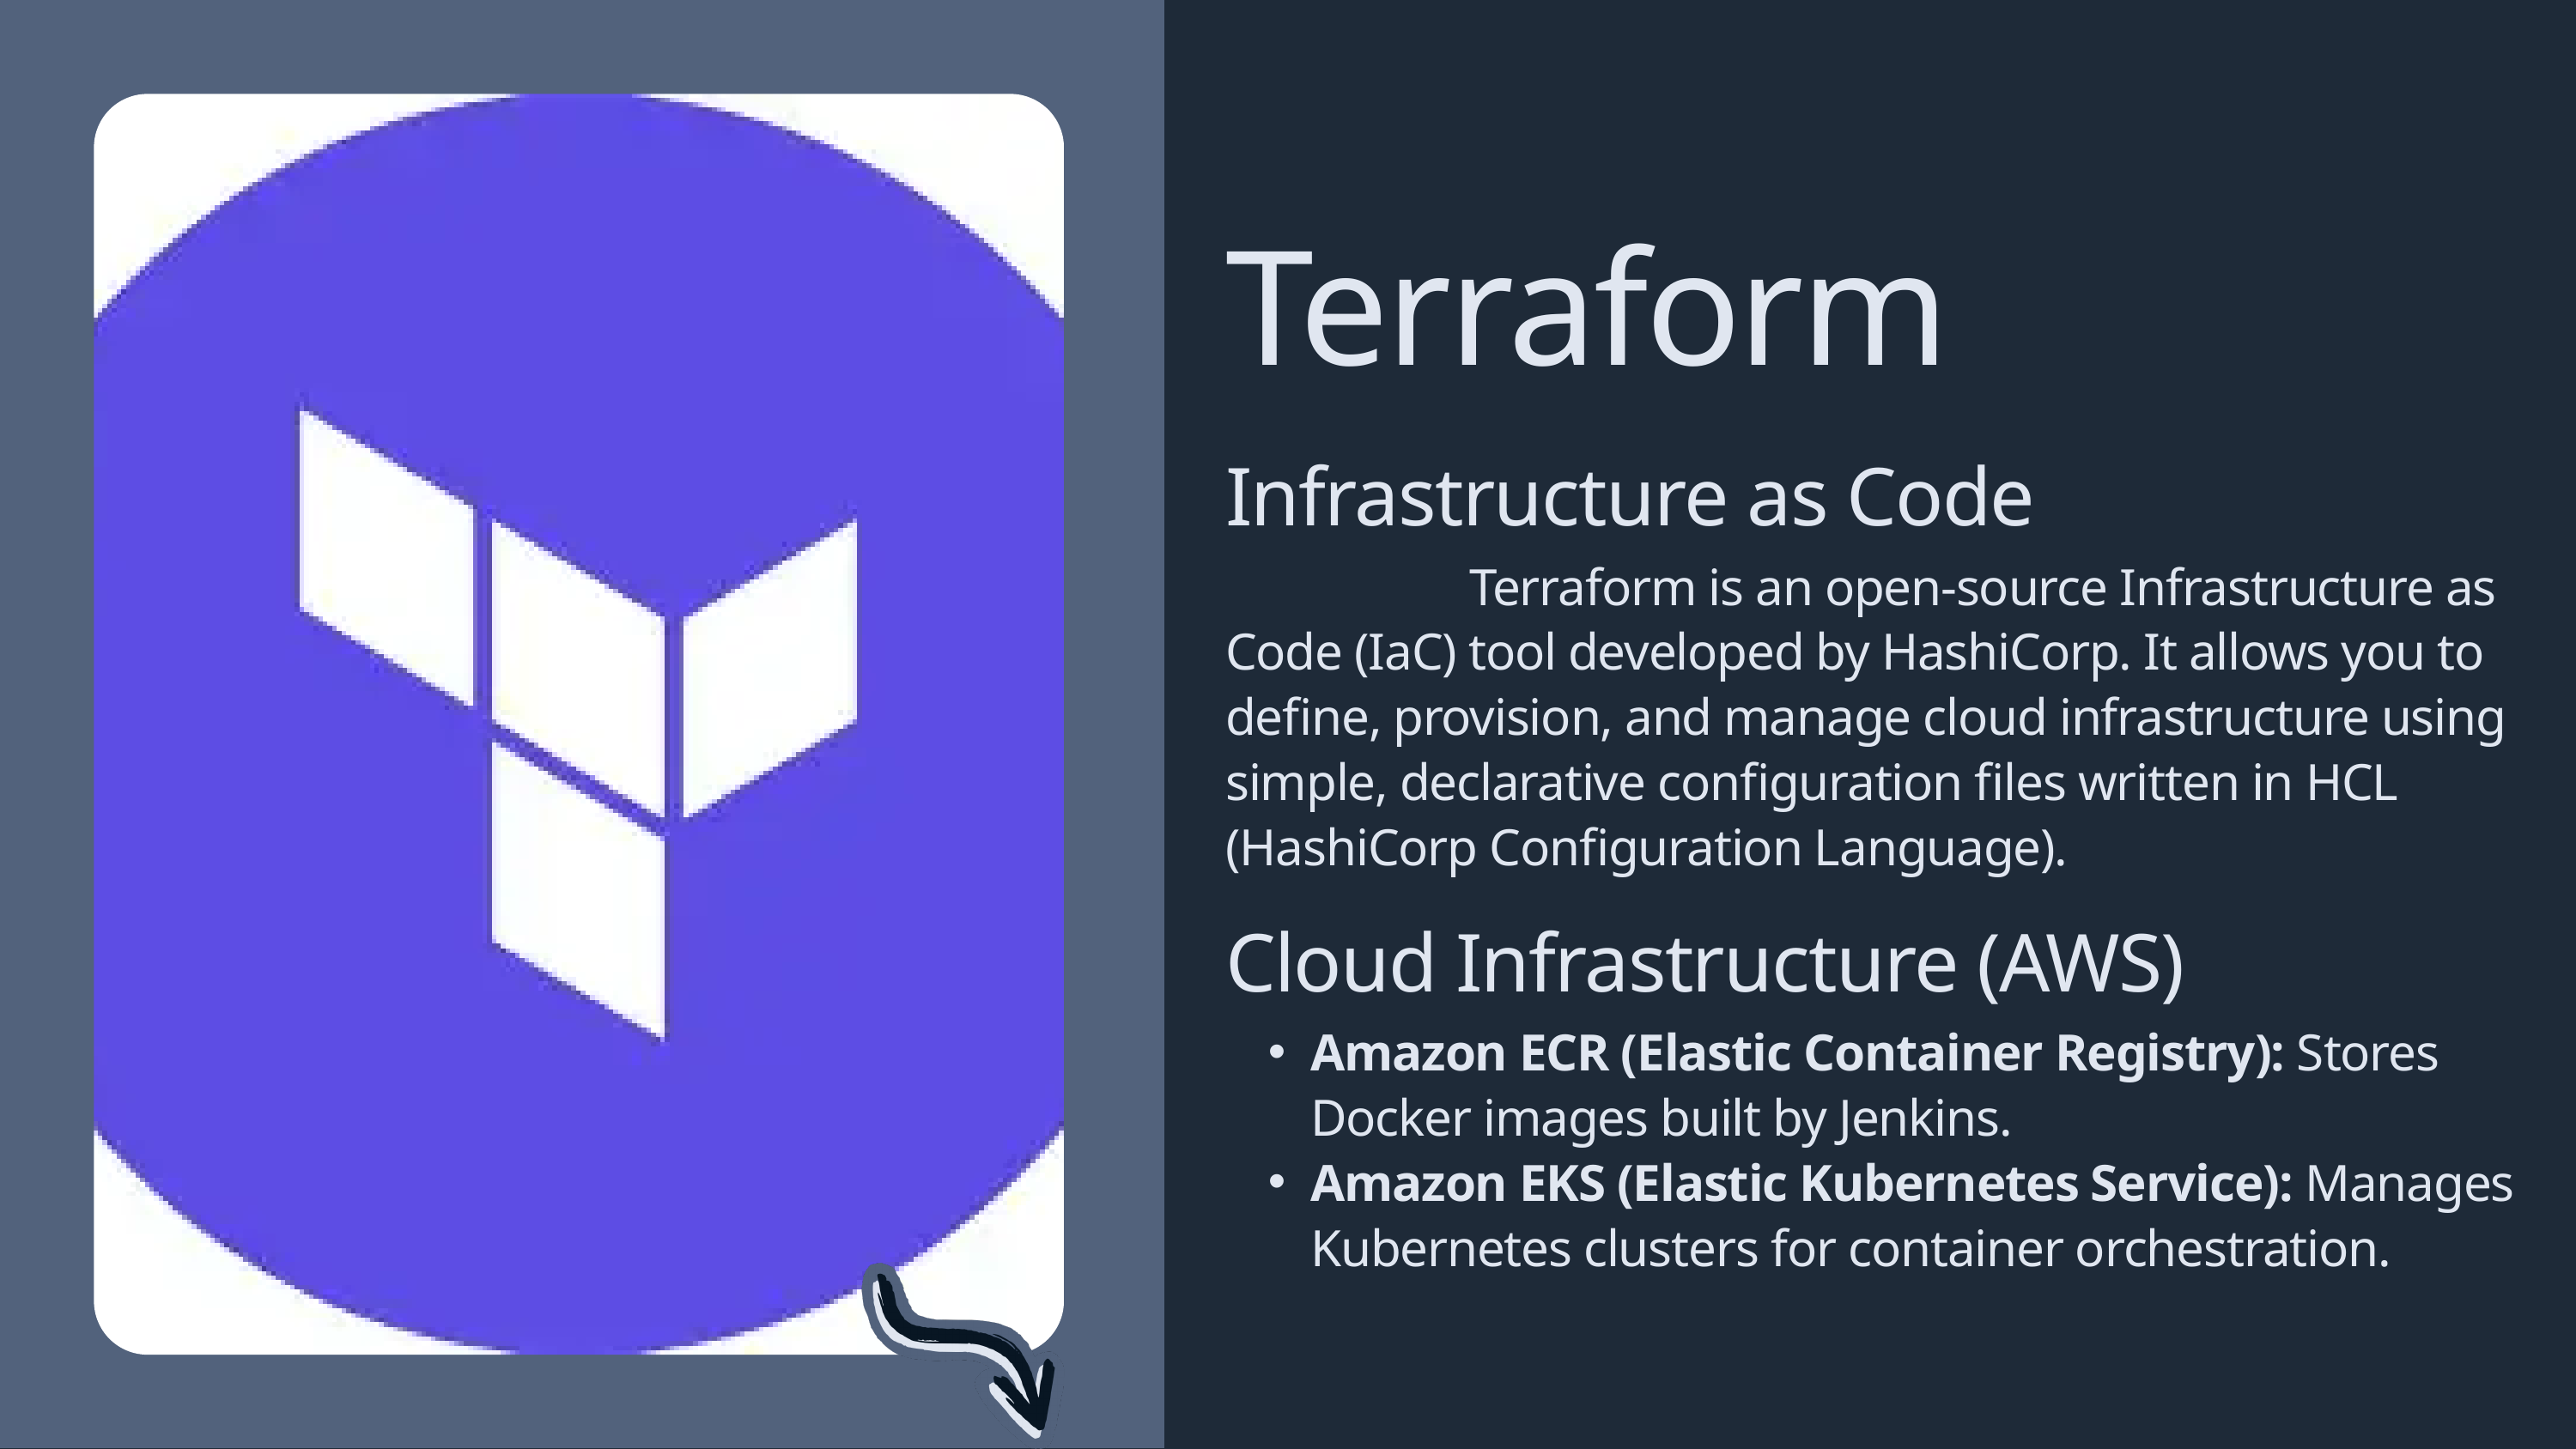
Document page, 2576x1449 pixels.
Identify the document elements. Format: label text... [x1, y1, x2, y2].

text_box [1225, 918, 2527, 1337]
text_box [0, 0, 1165, 1449]
text_box Terraform [1225, 238, 2576, 397]
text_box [94, 94, 1065, 1355]
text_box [1225, 452, 2527, 871]
